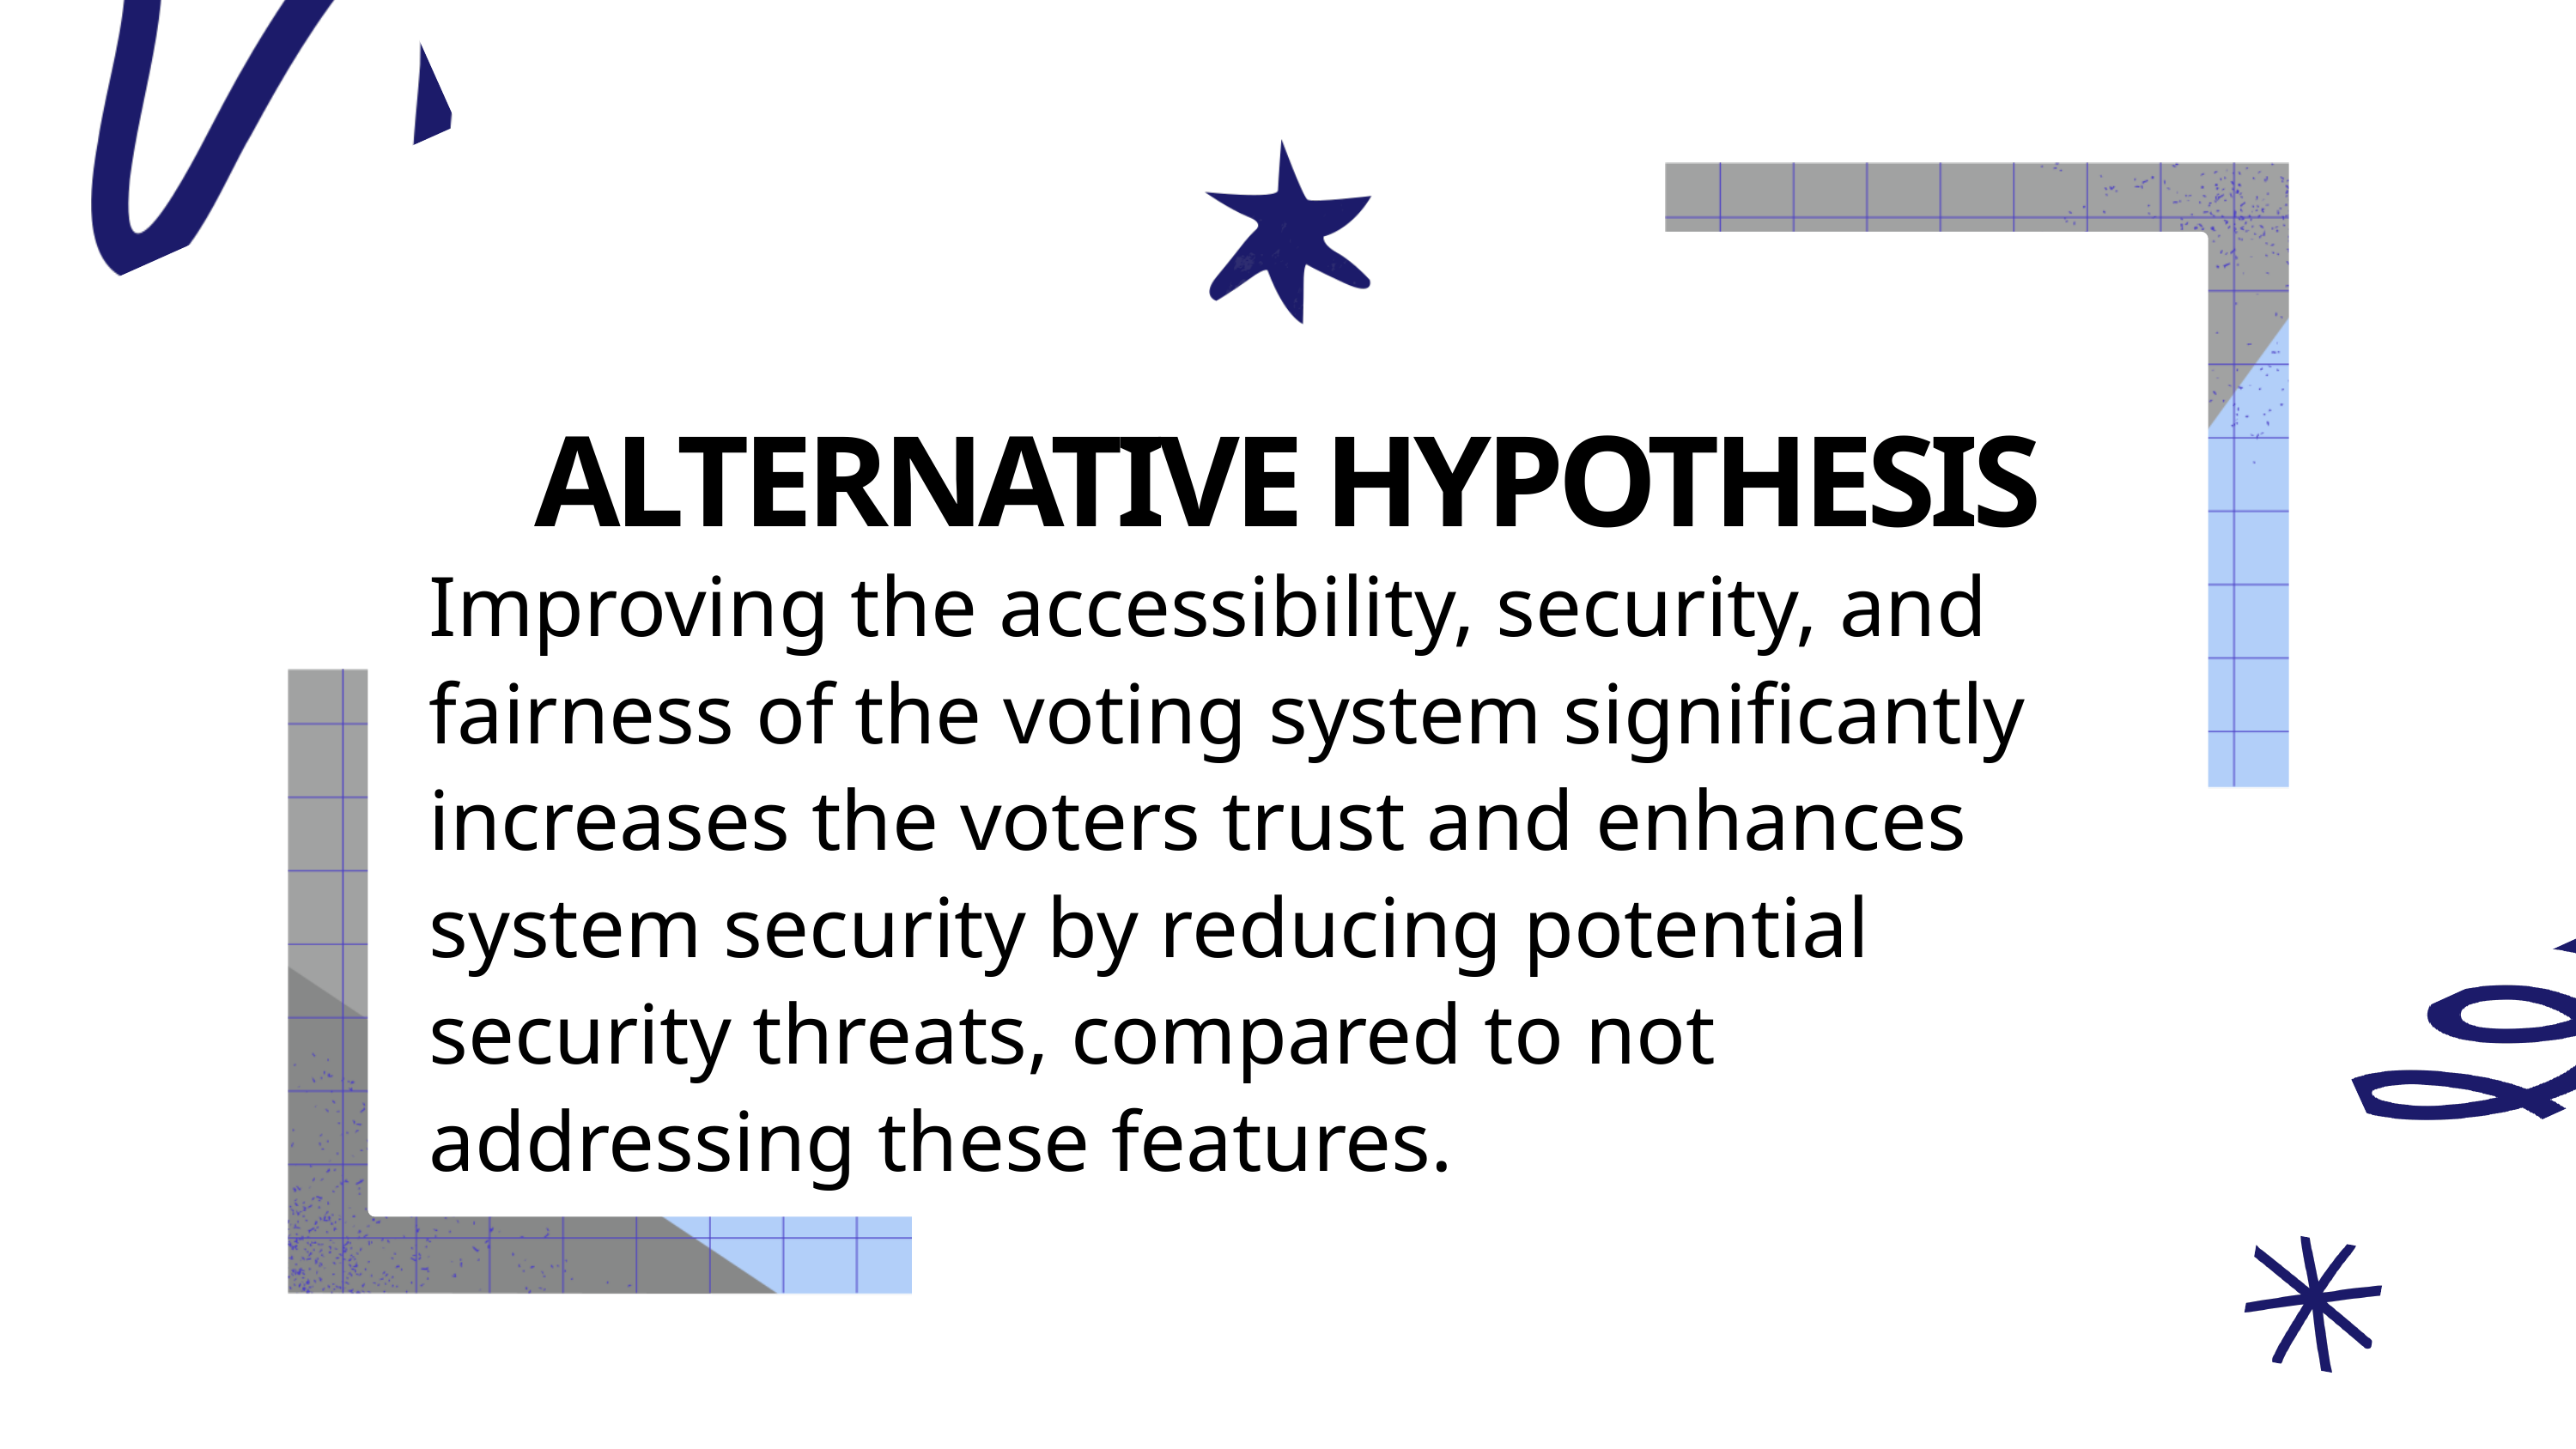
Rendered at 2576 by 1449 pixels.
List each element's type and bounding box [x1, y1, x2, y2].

text_box [368, 231, 2208, 1217]
text_box [288, 668, 912, 1296]
text_box [0, 0, 458, 324]
text_box [2336, 938, 2576, 1185]
text_box [1665, 161, 2289, 790]
text_box [1200, 139, 1376, 230]
text_box [2236, 1228, 2389, 1379]
